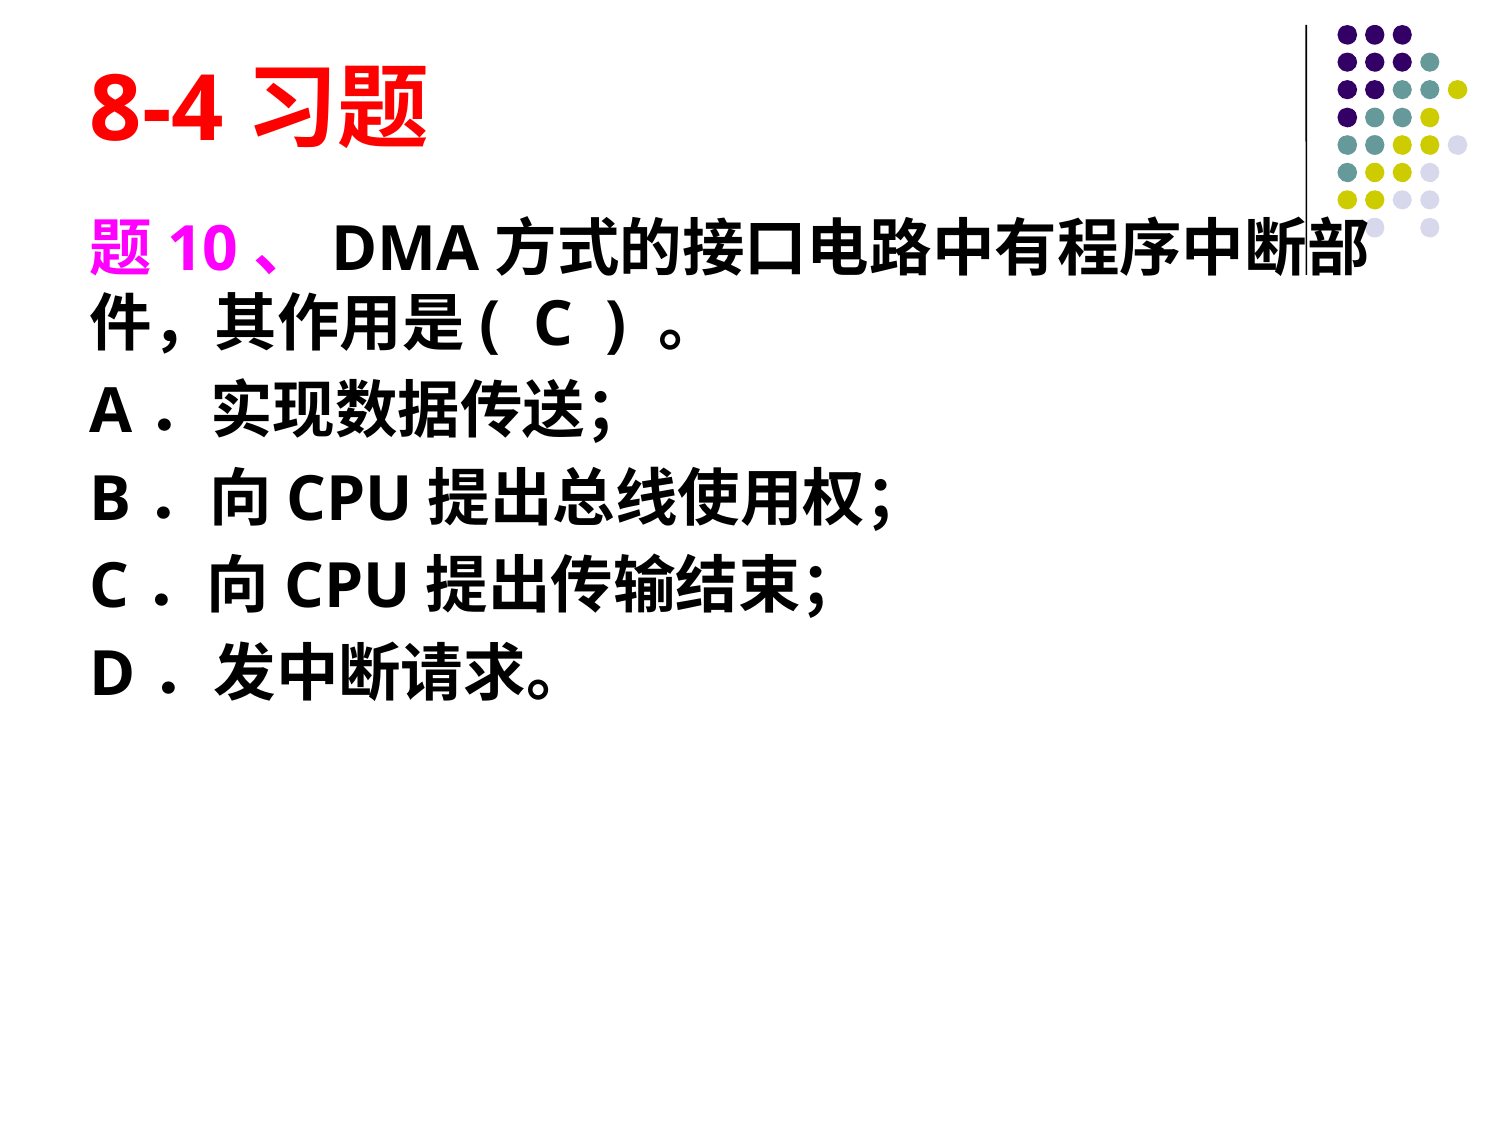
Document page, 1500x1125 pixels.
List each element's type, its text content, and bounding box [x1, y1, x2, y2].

title 8-4习题 [74, 19, 1313, 167]
list 题10、DMA方式的接口电路中有程序中断部件，其作用是( C ) 。 A．实现数据传送； B．向CPU提出总线使用权； C．向CPU提出传输结束； D．发中断请求。 [74, 200, 1426, 925]
